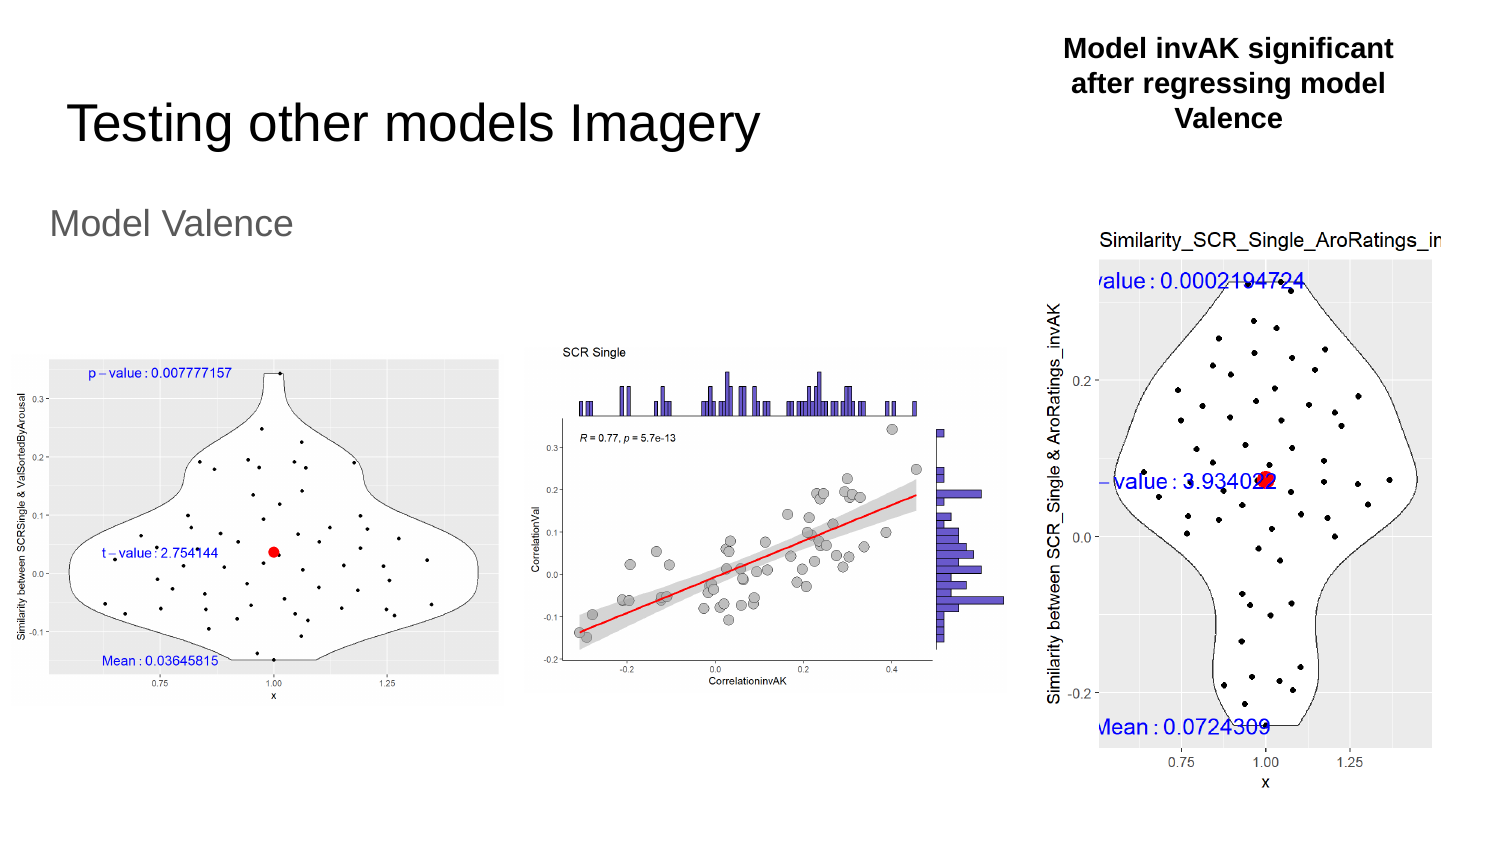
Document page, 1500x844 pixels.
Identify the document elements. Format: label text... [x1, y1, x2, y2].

list Model Valence [34, 177, 1433, 738]
picture [523, 347, 1007, 693]
text_box Model invAK significant after regressing model Valence [1046, 14, 1411, 132]
picture [11, 354, 504, 706]
title Testing other models Imagery [51, 72, 1449, 167]
picture [1036, 222, 1450, 800]
